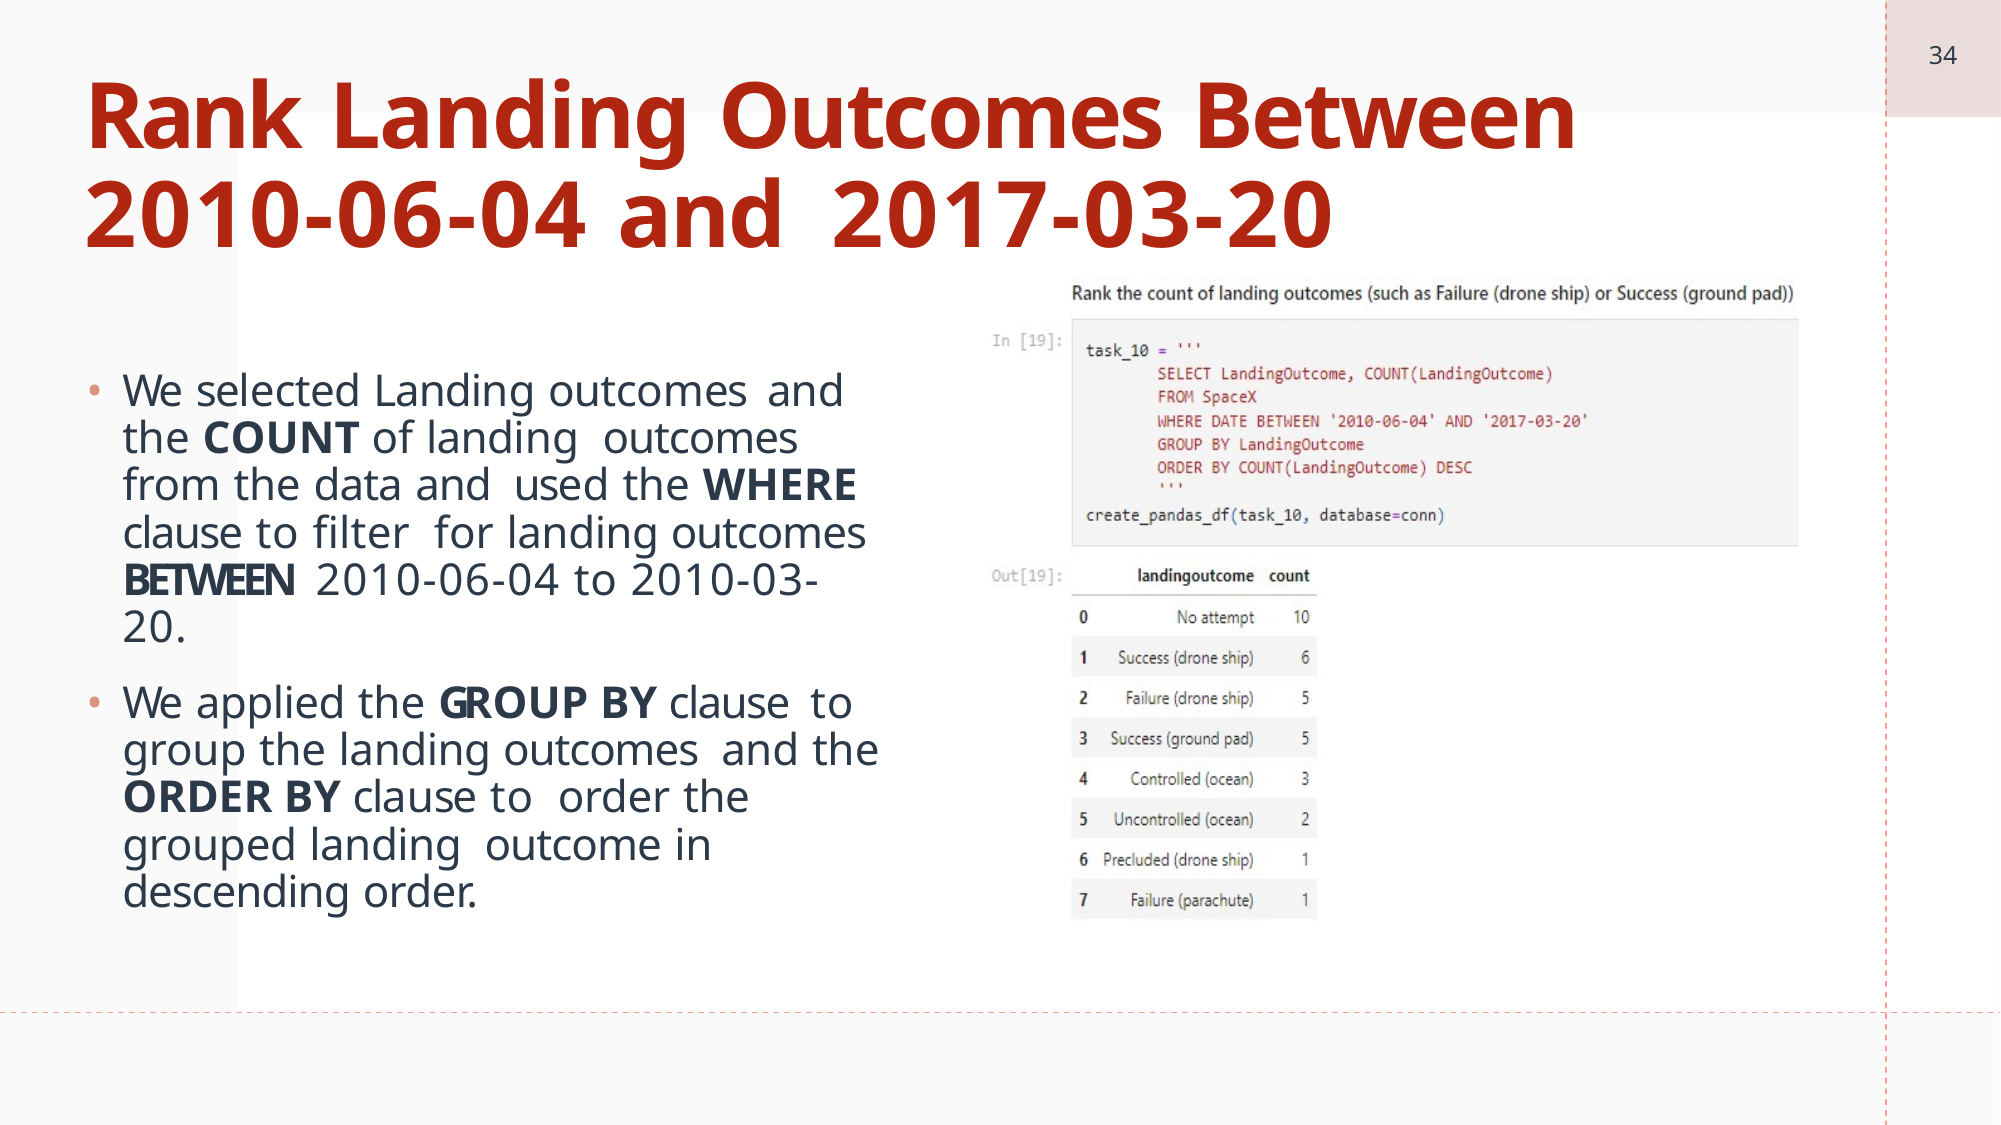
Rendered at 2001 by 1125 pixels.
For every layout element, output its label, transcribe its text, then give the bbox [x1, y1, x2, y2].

slide_number 34 [1886, 0, 2000, 113]
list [990, 277, 1800, 928]
title Rank Landing Outcomes Between 2010-06-04 and 2017-03-20 [69, 59, 1818, 278]
list We selected Landing outcomes and the COUNT of landing outcomes from the data and used the WHERE clause to filter for landing outcomes BETWEEN 2010-06-04 to 2010-03-20. We applied the GROUP BY clause to group the landing outcomes and the ORDER BY clause to order the grouped landing outcome in descending order. [69, 360, 916, 928]
